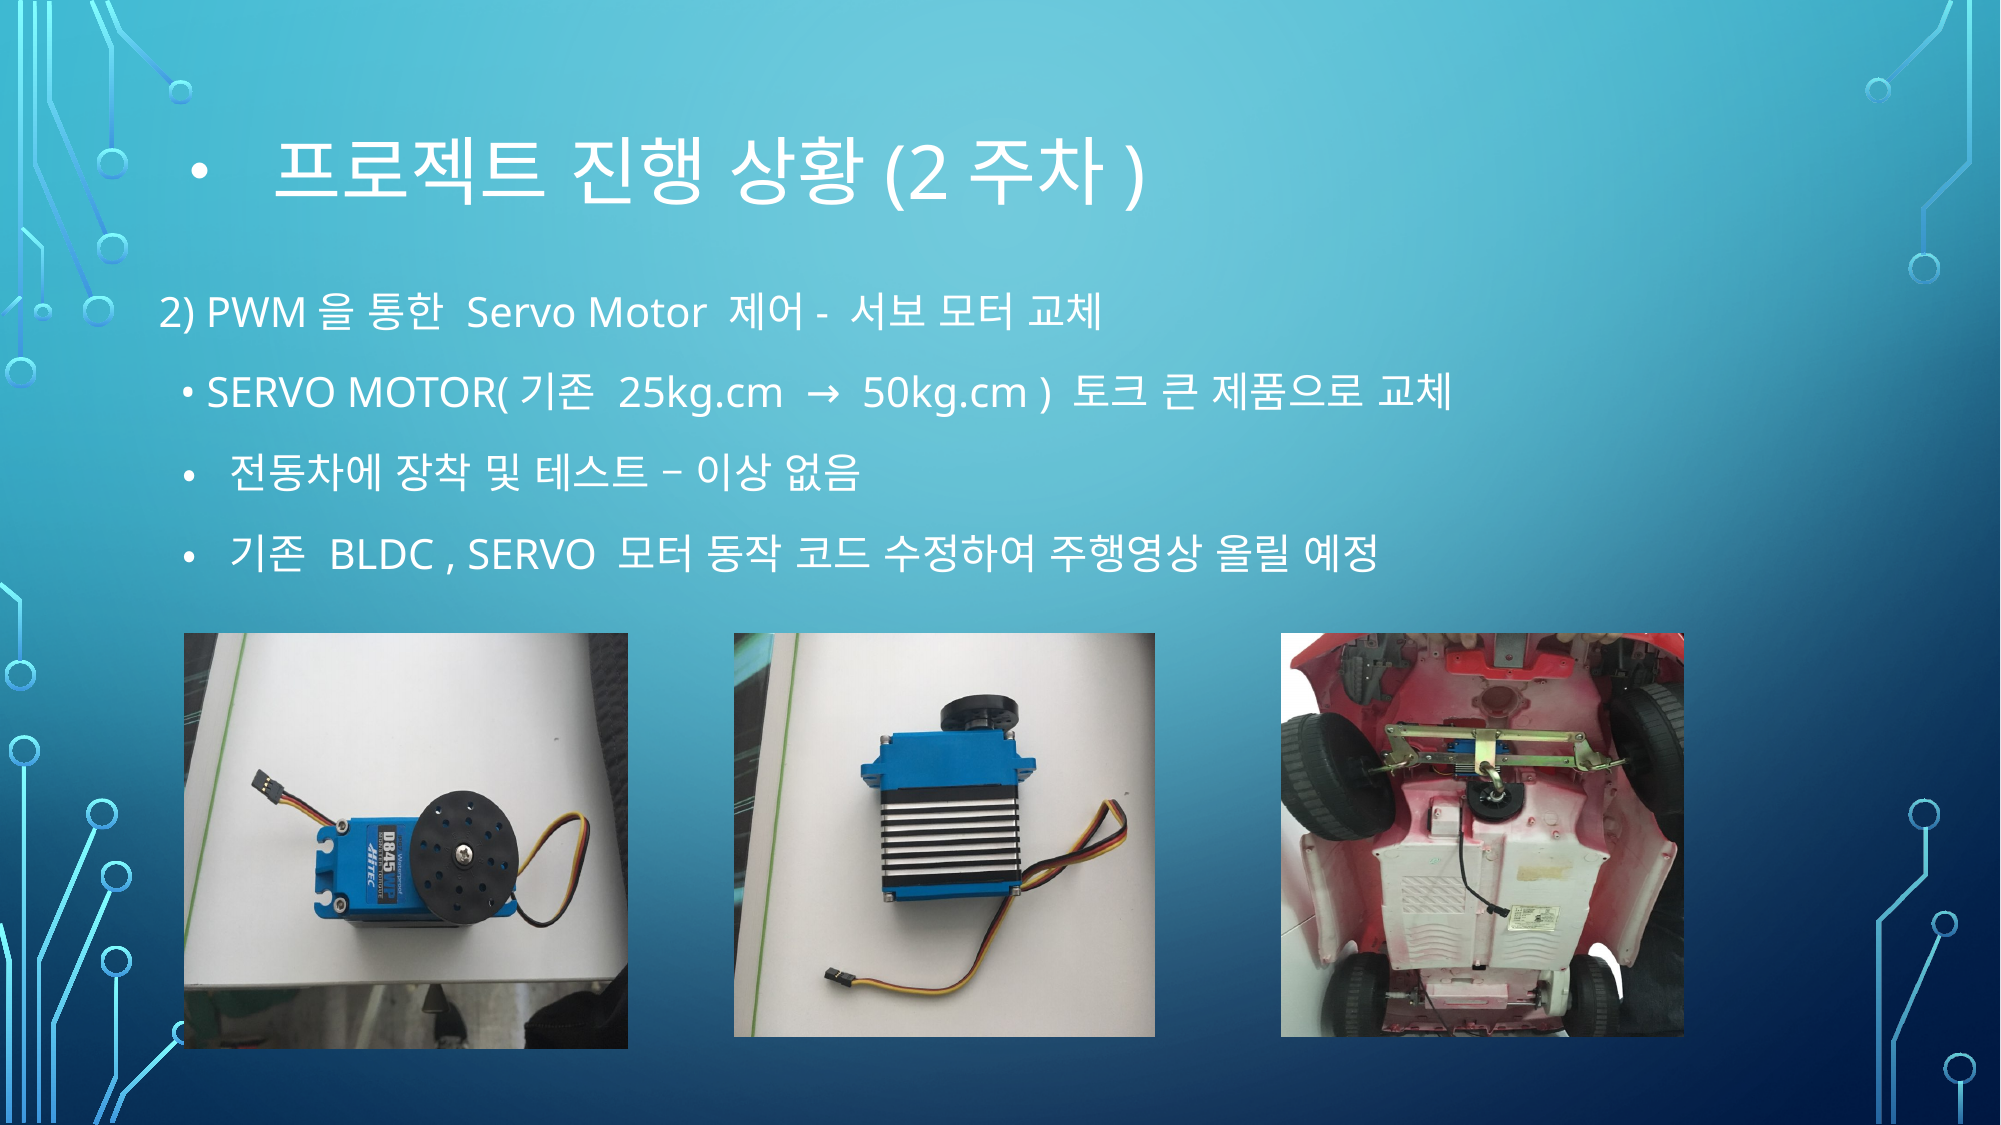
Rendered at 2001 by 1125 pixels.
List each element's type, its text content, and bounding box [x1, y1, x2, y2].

title • 프로젝트 진행 상황(2주차) [147, 53, 1773, 267]
picture [734, 633, 1156, 1038]
list 2) PWM을 통한 Servo Motor 제어- 서보 모터 교체 • SERVO MOTOR(기존 25kg.cm → 50kg.cm ) 토크 큰 제품으로 교체 • 전동차에 장착 및 테스트 – 이상 없음 • 기존 BLDC , SERVO 모터 동작 코드 수정하여 주행영상 올릴 예정 [143, 267, 1901, 916]
picture [1281, 633, 1684, 1038]
picture [184, 633, 628, 1049]
